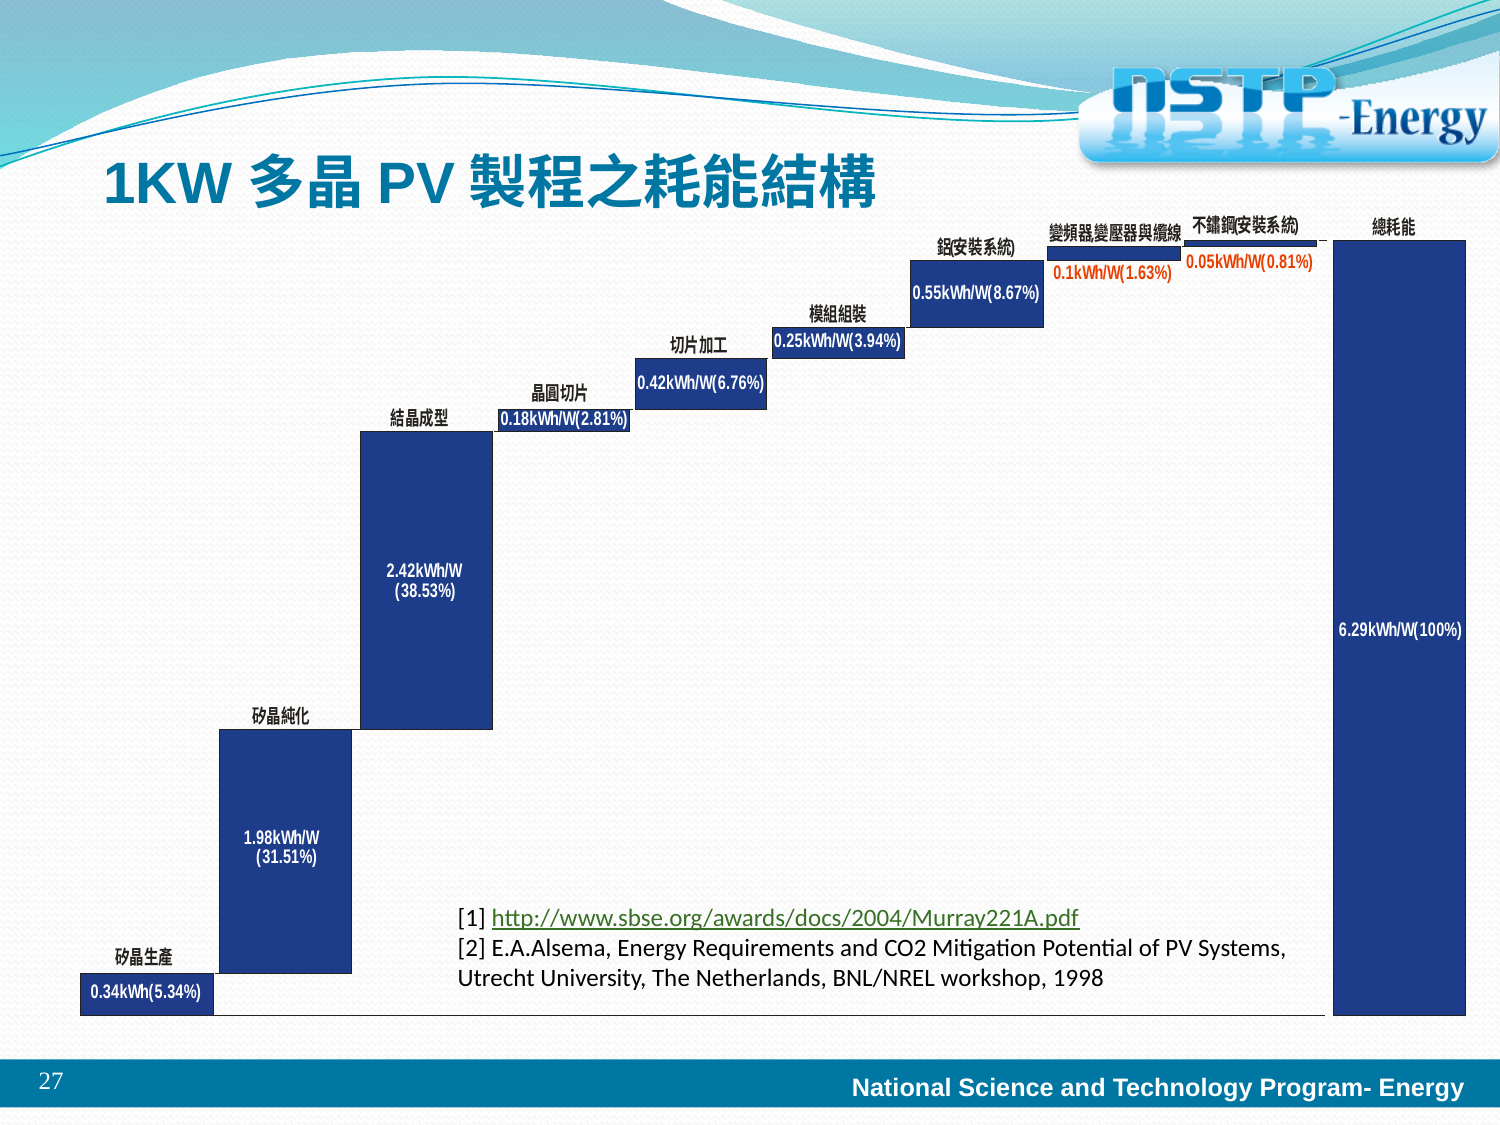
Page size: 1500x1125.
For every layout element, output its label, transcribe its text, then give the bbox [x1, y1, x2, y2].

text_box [75, 212, 1471, 1024]
slide_number 27 [3, 1035, 64, 1096]
picture [1019, 40, 1500, 166]
title 1KW多晶PV製程之耗能結構 [88, 138, 1317, 211]
